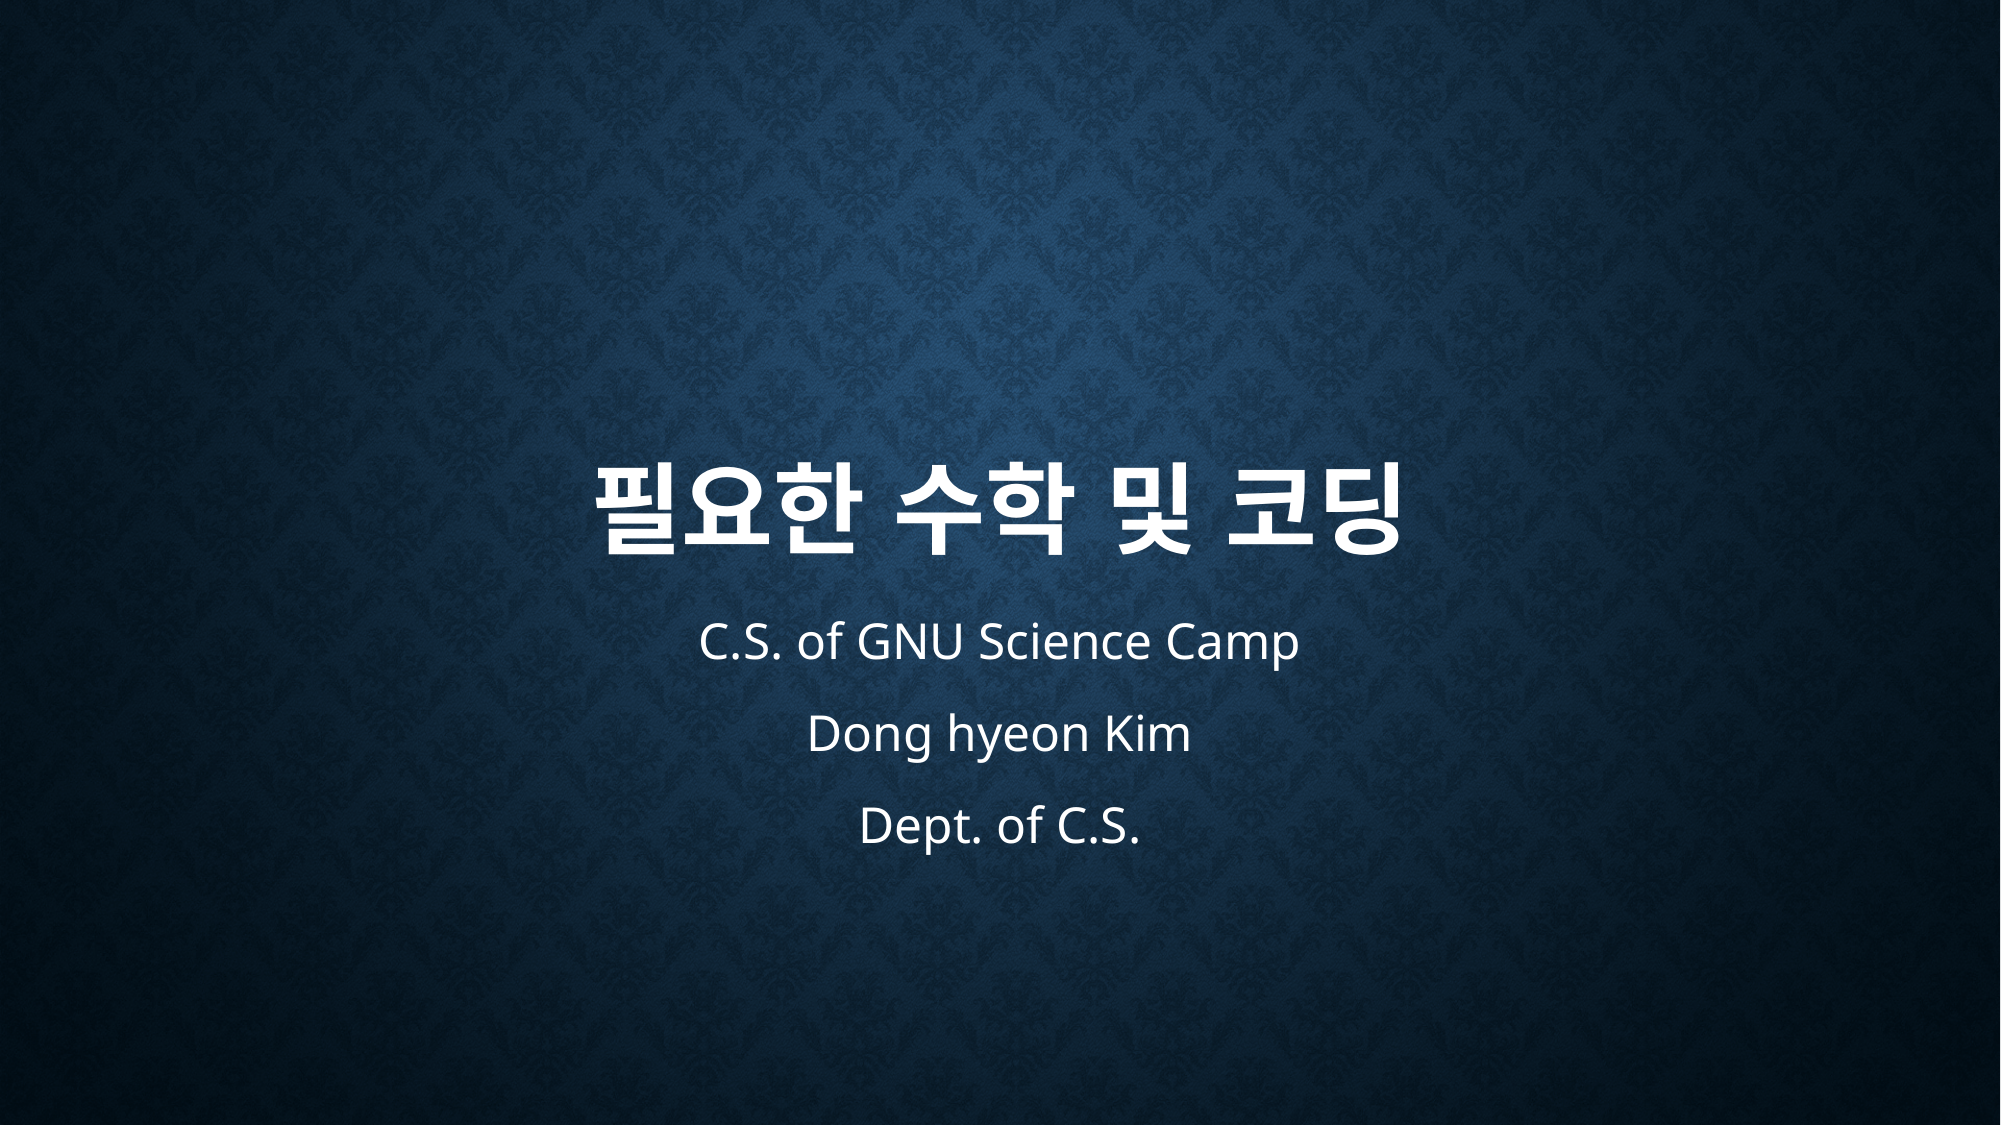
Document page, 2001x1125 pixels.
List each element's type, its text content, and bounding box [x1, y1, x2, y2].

subtitle C.S. of GNU Science Camp Dong hyeon Kim Dept. of C.S. [261, 590, 1739, 863]
title 필요한 수학 및 코딩 [261, 184, 1739, 576]
